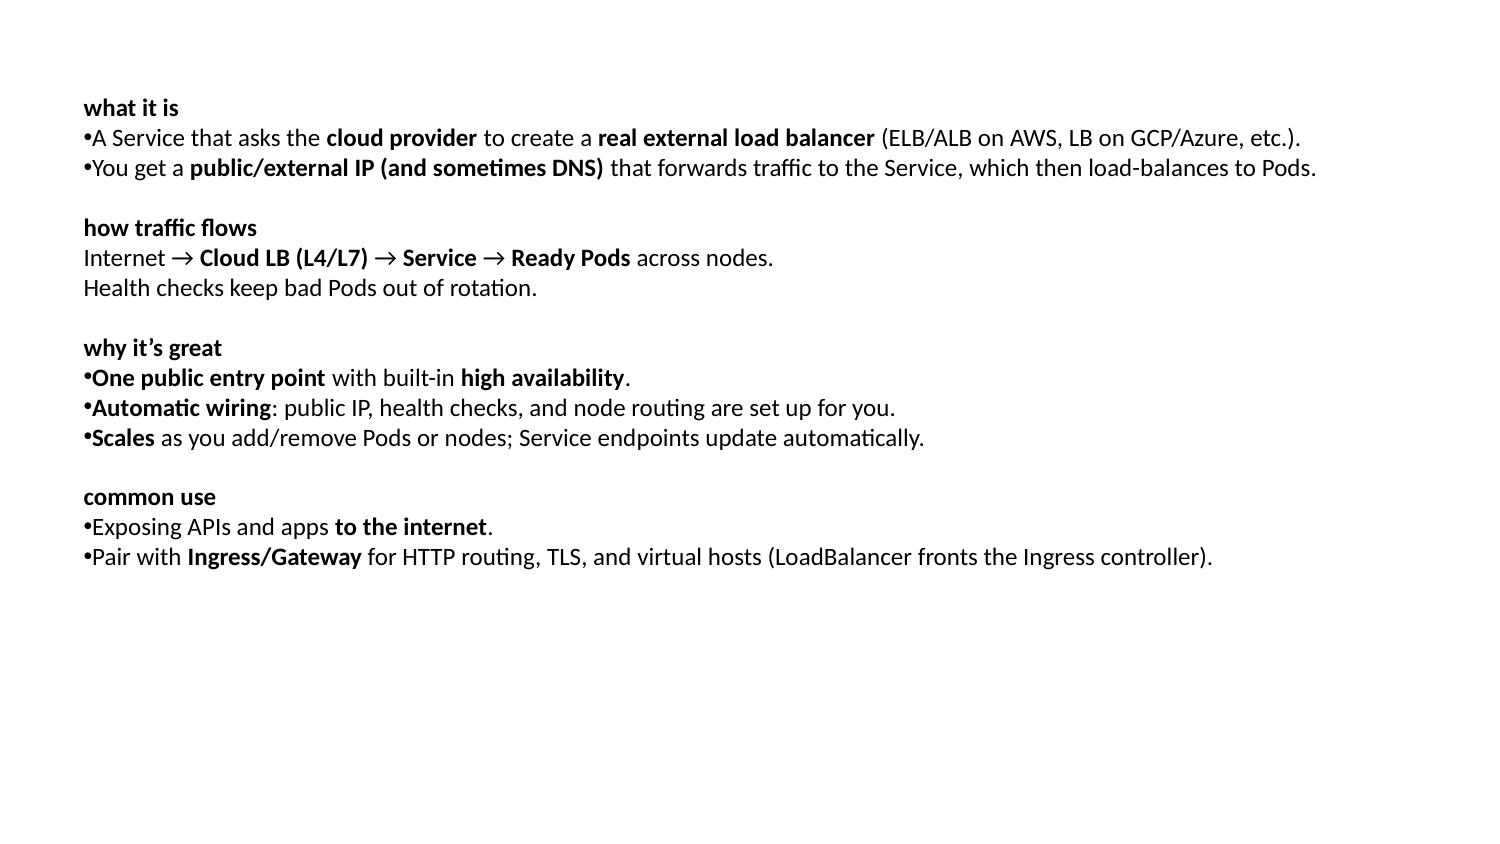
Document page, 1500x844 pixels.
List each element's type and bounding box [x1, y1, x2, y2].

text_box [68, 84, 1432, 579]
